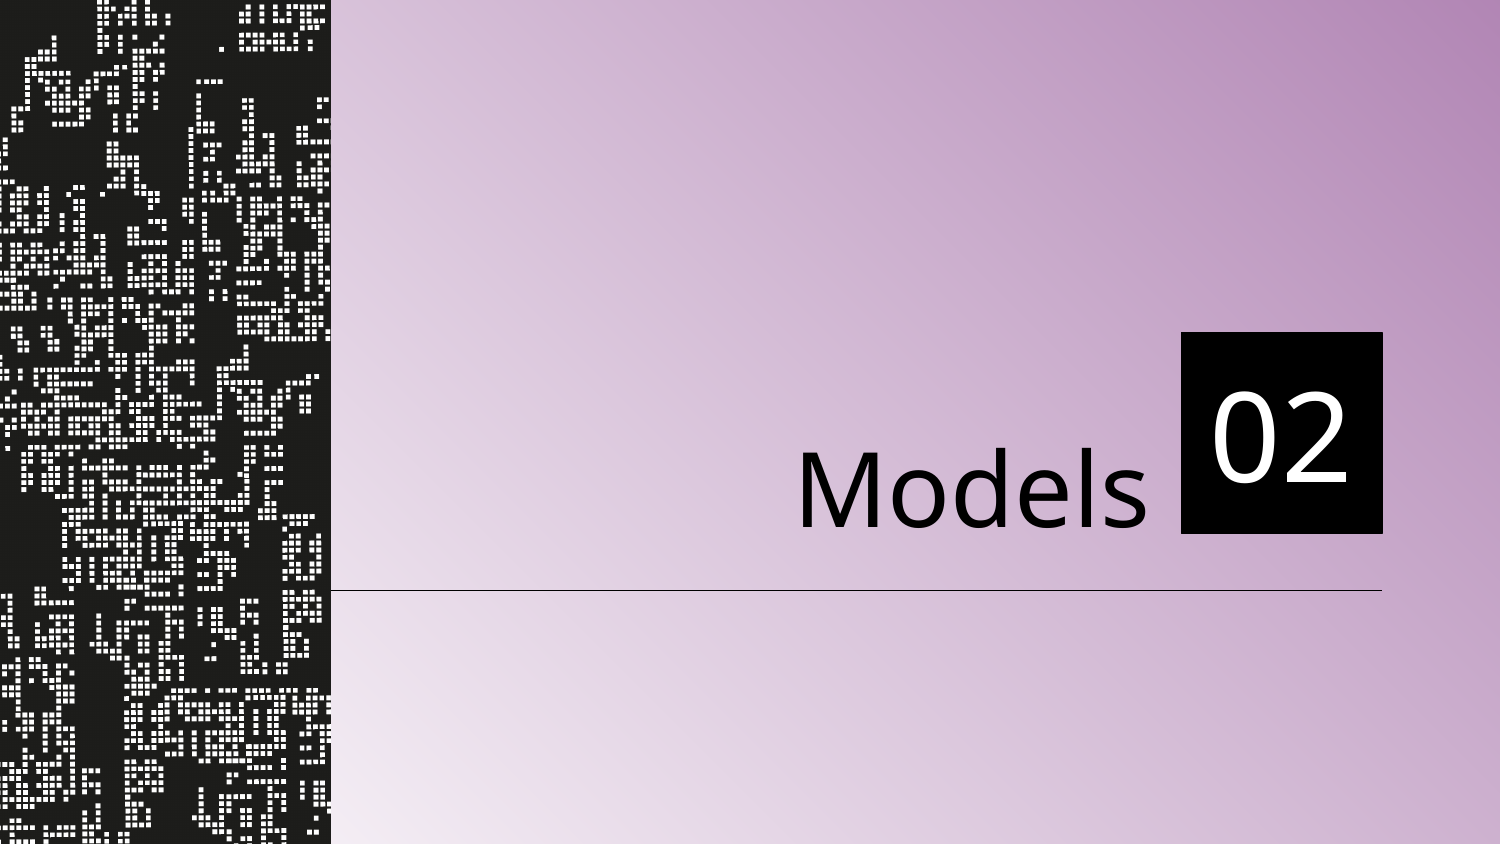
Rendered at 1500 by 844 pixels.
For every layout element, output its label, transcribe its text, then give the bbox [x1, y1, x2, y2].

picture [0, 0, 331, 844]
title Models [502, 289, 1166, 564]
title 02 [1181, 332, 1383, 534]
